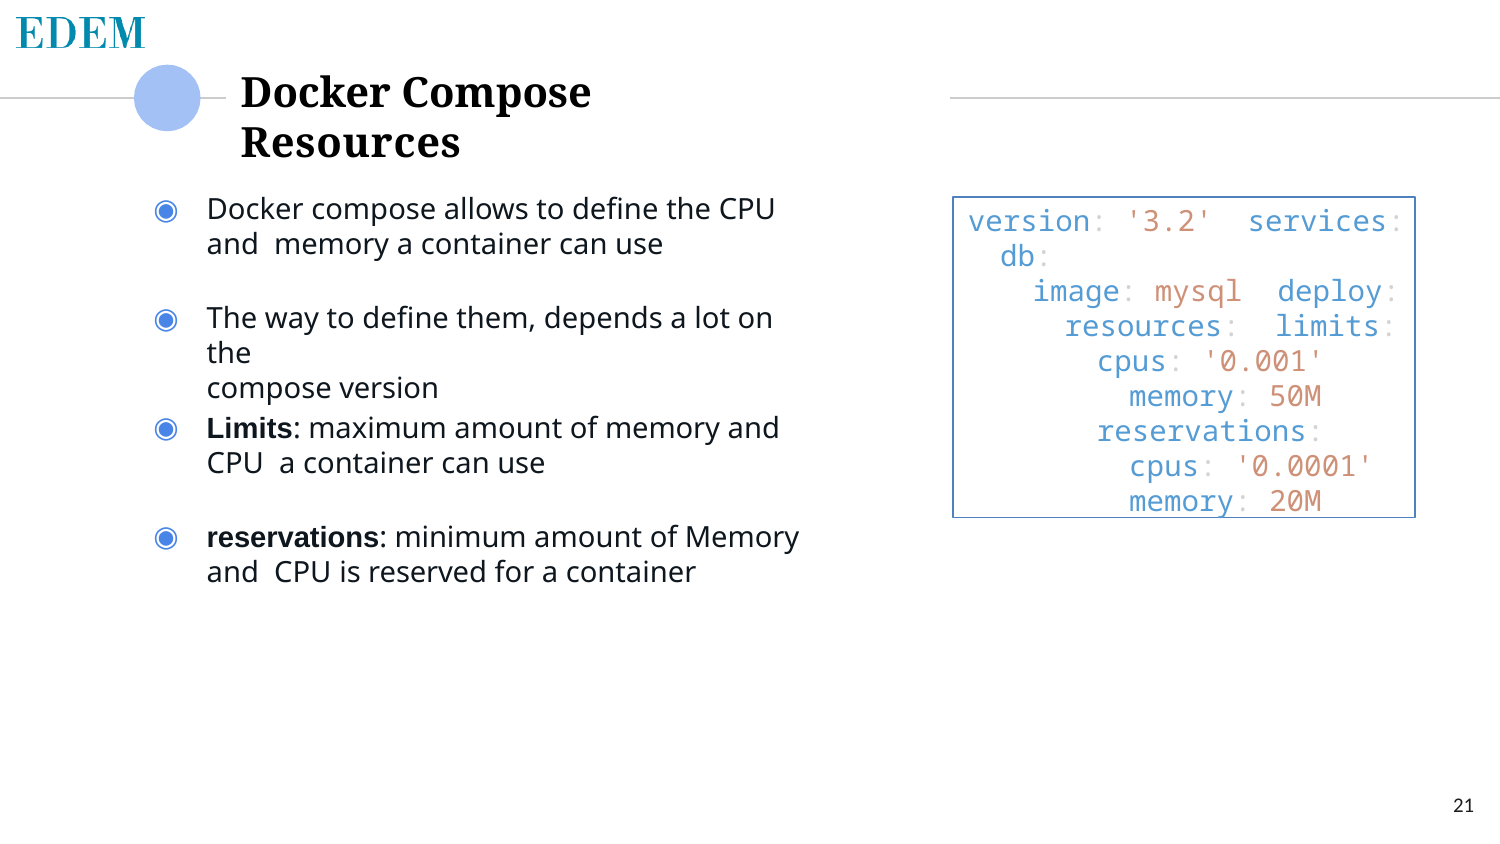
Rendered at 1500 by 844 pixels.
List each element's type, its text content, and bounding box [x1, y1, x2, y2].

text_box The way to define them, depends a lot on the compose version [151, 297, 791, 405]
slide_number 21 [1446, 794, 1483, 844]
title Docker Compose Resources [238, 63, 782, 188]
picture [16, 19, 20, 48]
picture [67, 17, 84, 48]
picture [141, 19, 145, 48]
text_box version: '3.2' services: db: image: mysql deploy: resources: limits: cpus: '0.001' memory: 50M reservations: cpus: '0.0001' memory: 20M [952, 197, 1416, 518]
picture [122, 17, 135, 48]
picture [116, 27, 123, 48]
picture [57, 19, 69, 48]
text_box reservations: minimum amount of Memory and CPU is reserved for a container [151, 516, 823, 589]
text_box Docker compose allows to define the CPU and memory a container can use [151, 188, 811, 261]
text_box Limits: maximum amount of memory and CPU a container can use [151, 407, 814, 479]
picture [27, 17, 50, 48]
picture [90, 17, 113, 48]
